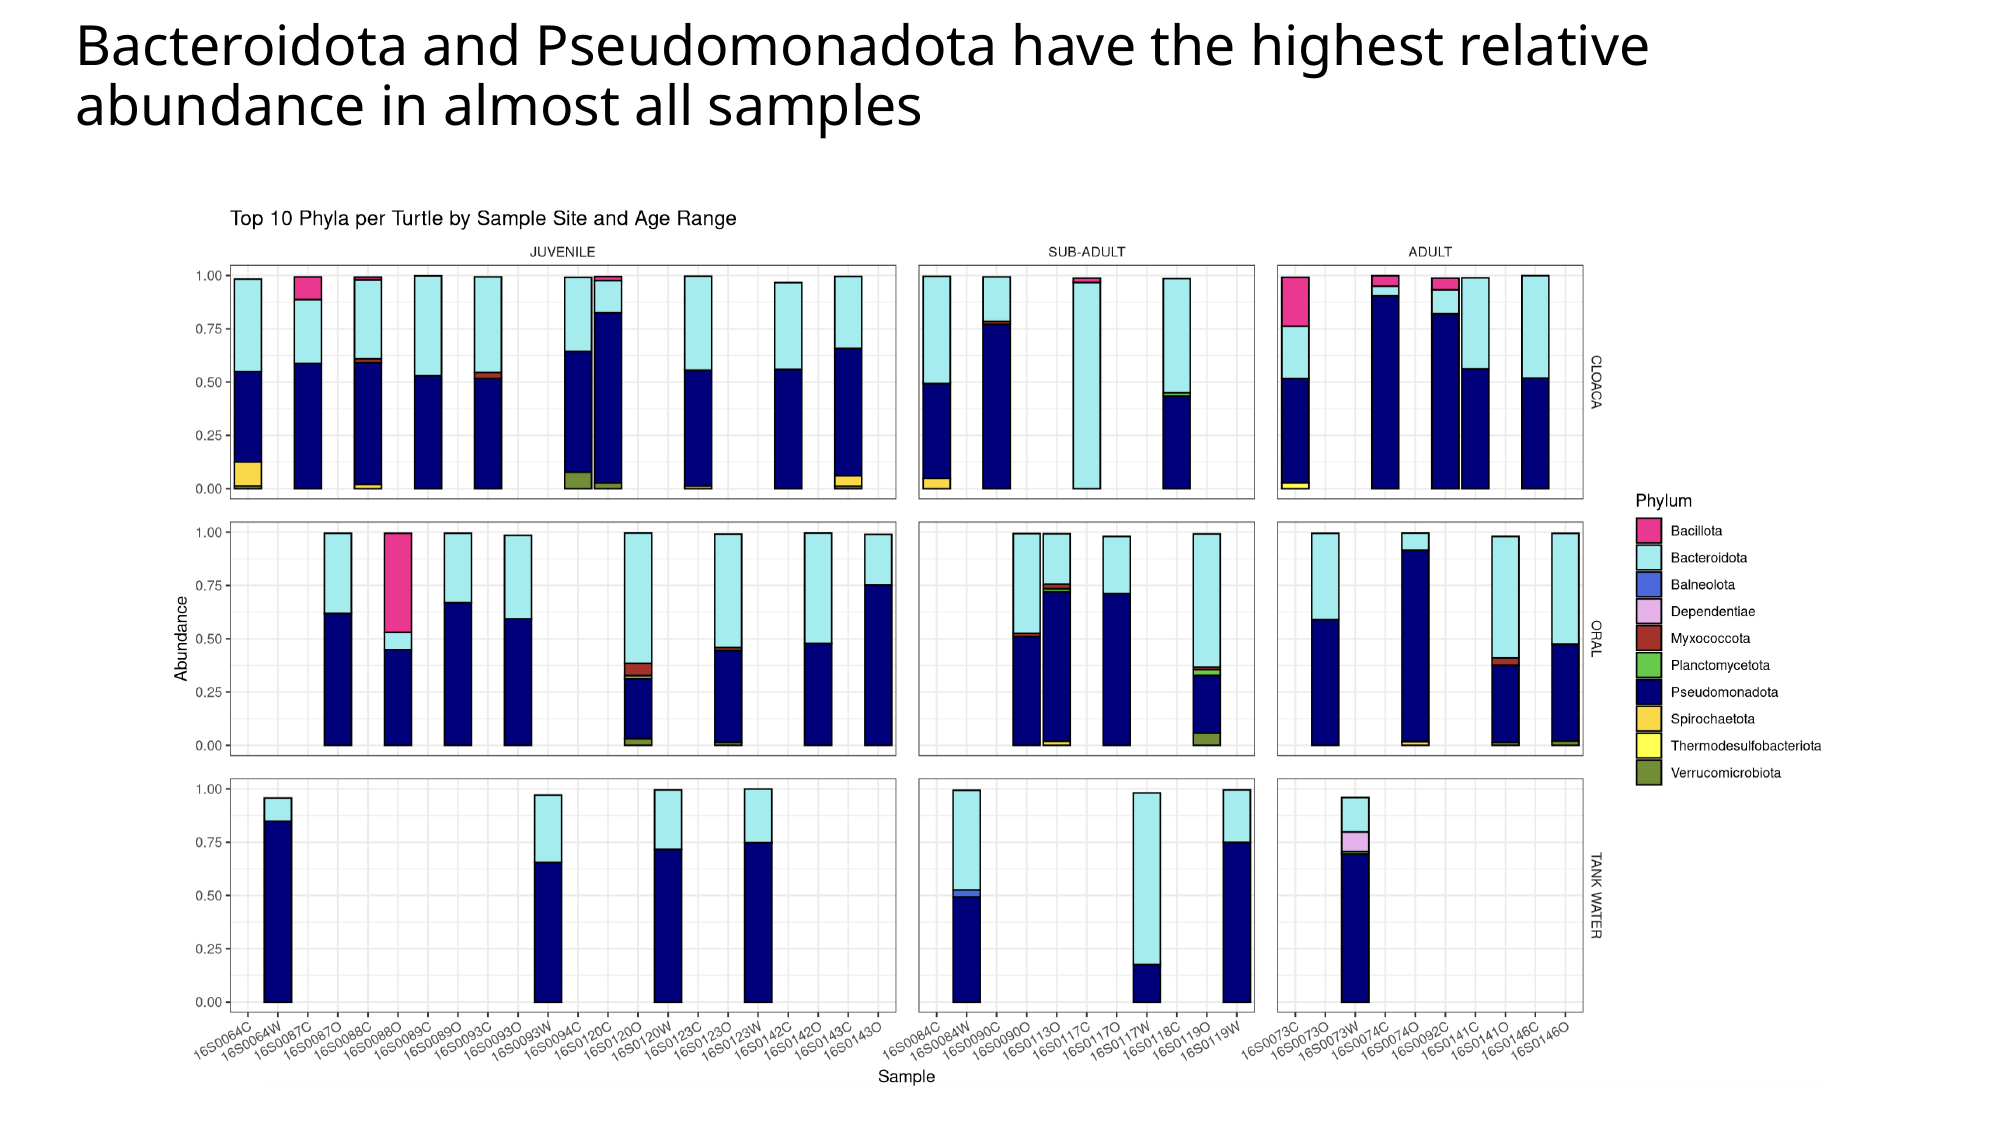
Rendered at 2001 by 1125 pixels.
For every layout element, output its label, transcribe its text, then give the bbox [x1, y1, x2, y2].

picture [170, 206, 1830, 1091]
text_box Bacteroidota and Pseudomonadota have the highest relative abundance in almost all samples [60, 9, 1786, 145]
